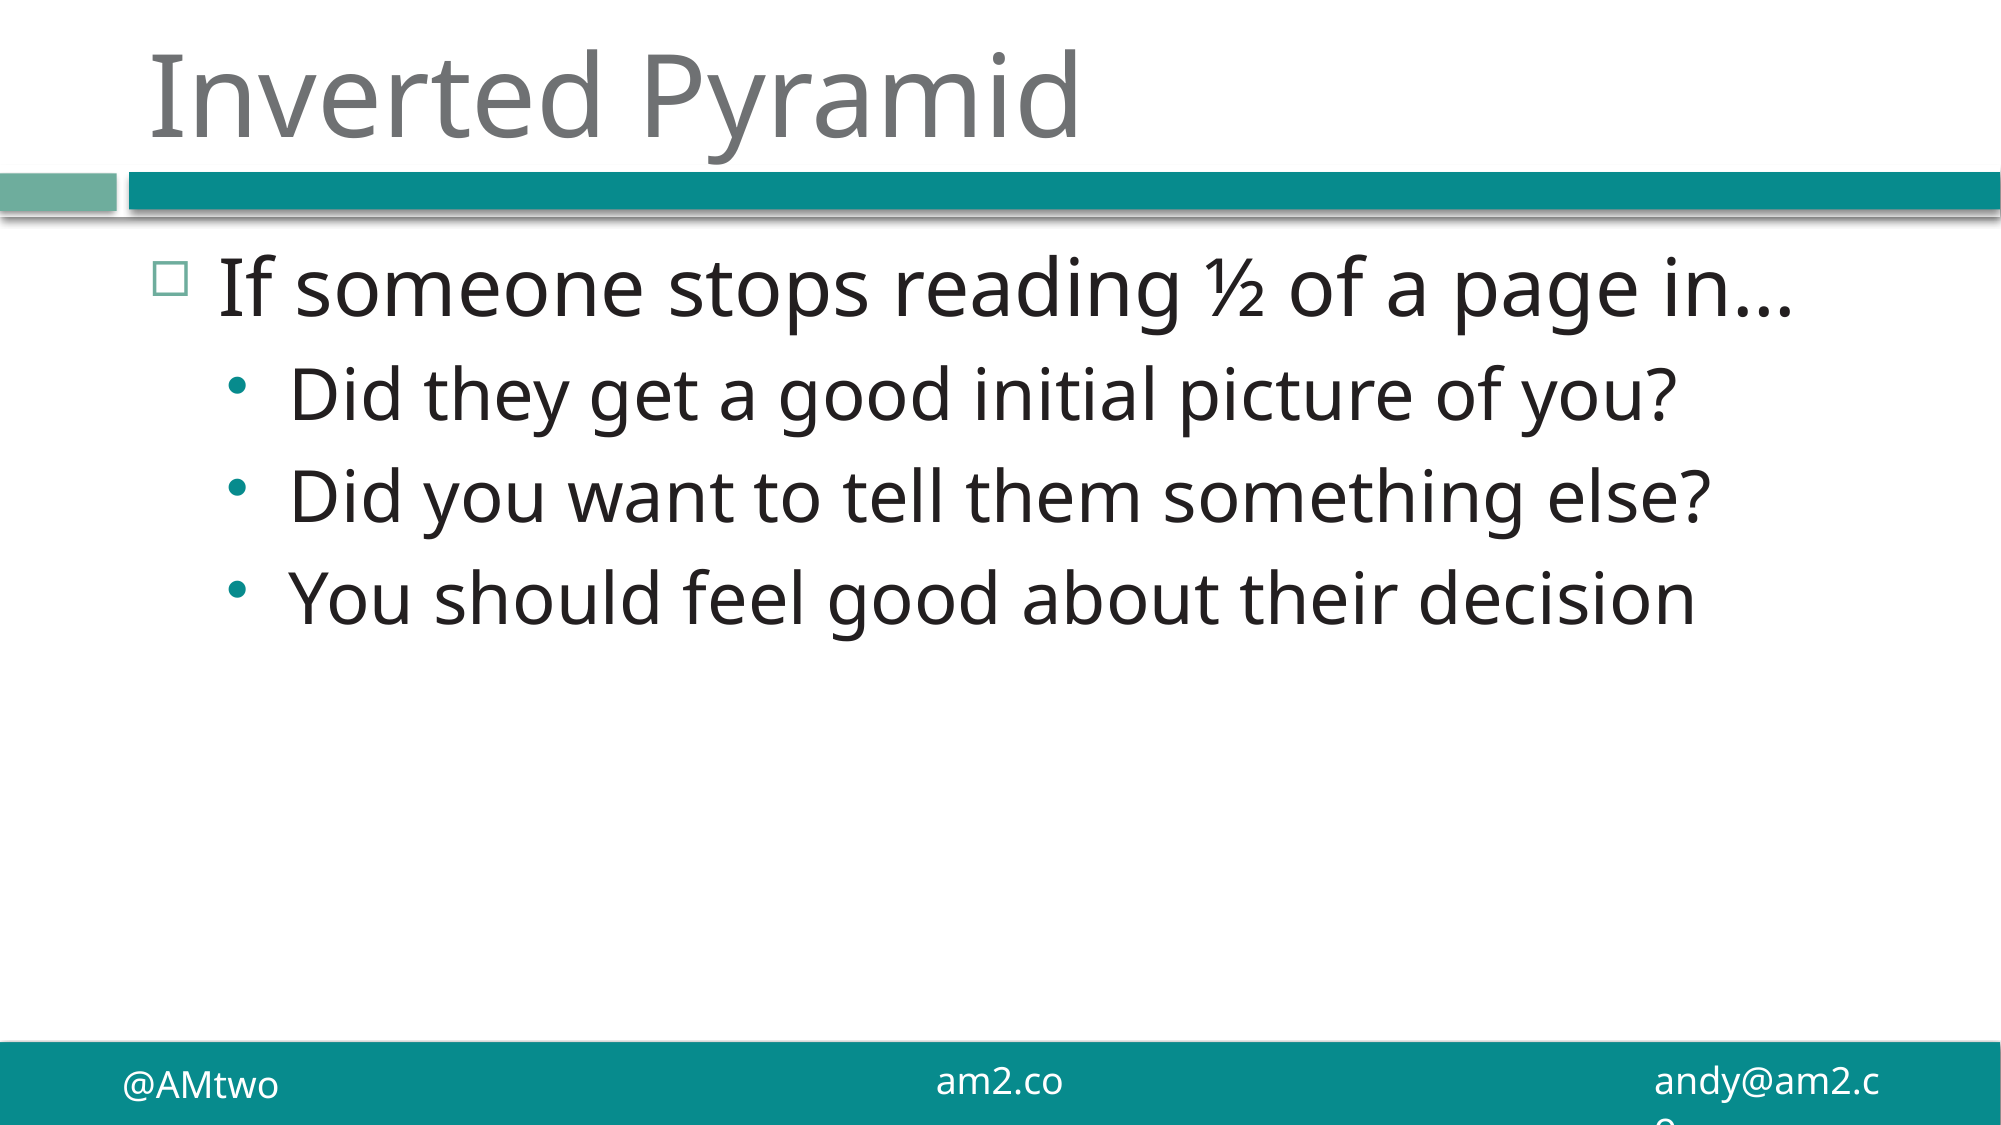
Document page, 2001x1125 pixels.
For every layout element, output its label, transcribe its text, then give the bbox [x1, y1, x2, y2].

list If someone stops reading ½ of a page in… Did they get a good initial picture of you? Did you want to tell them something else? You should feel good about their decision [133, 229, 1918, 1028]
title Inverted Pyramid [133, 15, 1917, 169]
